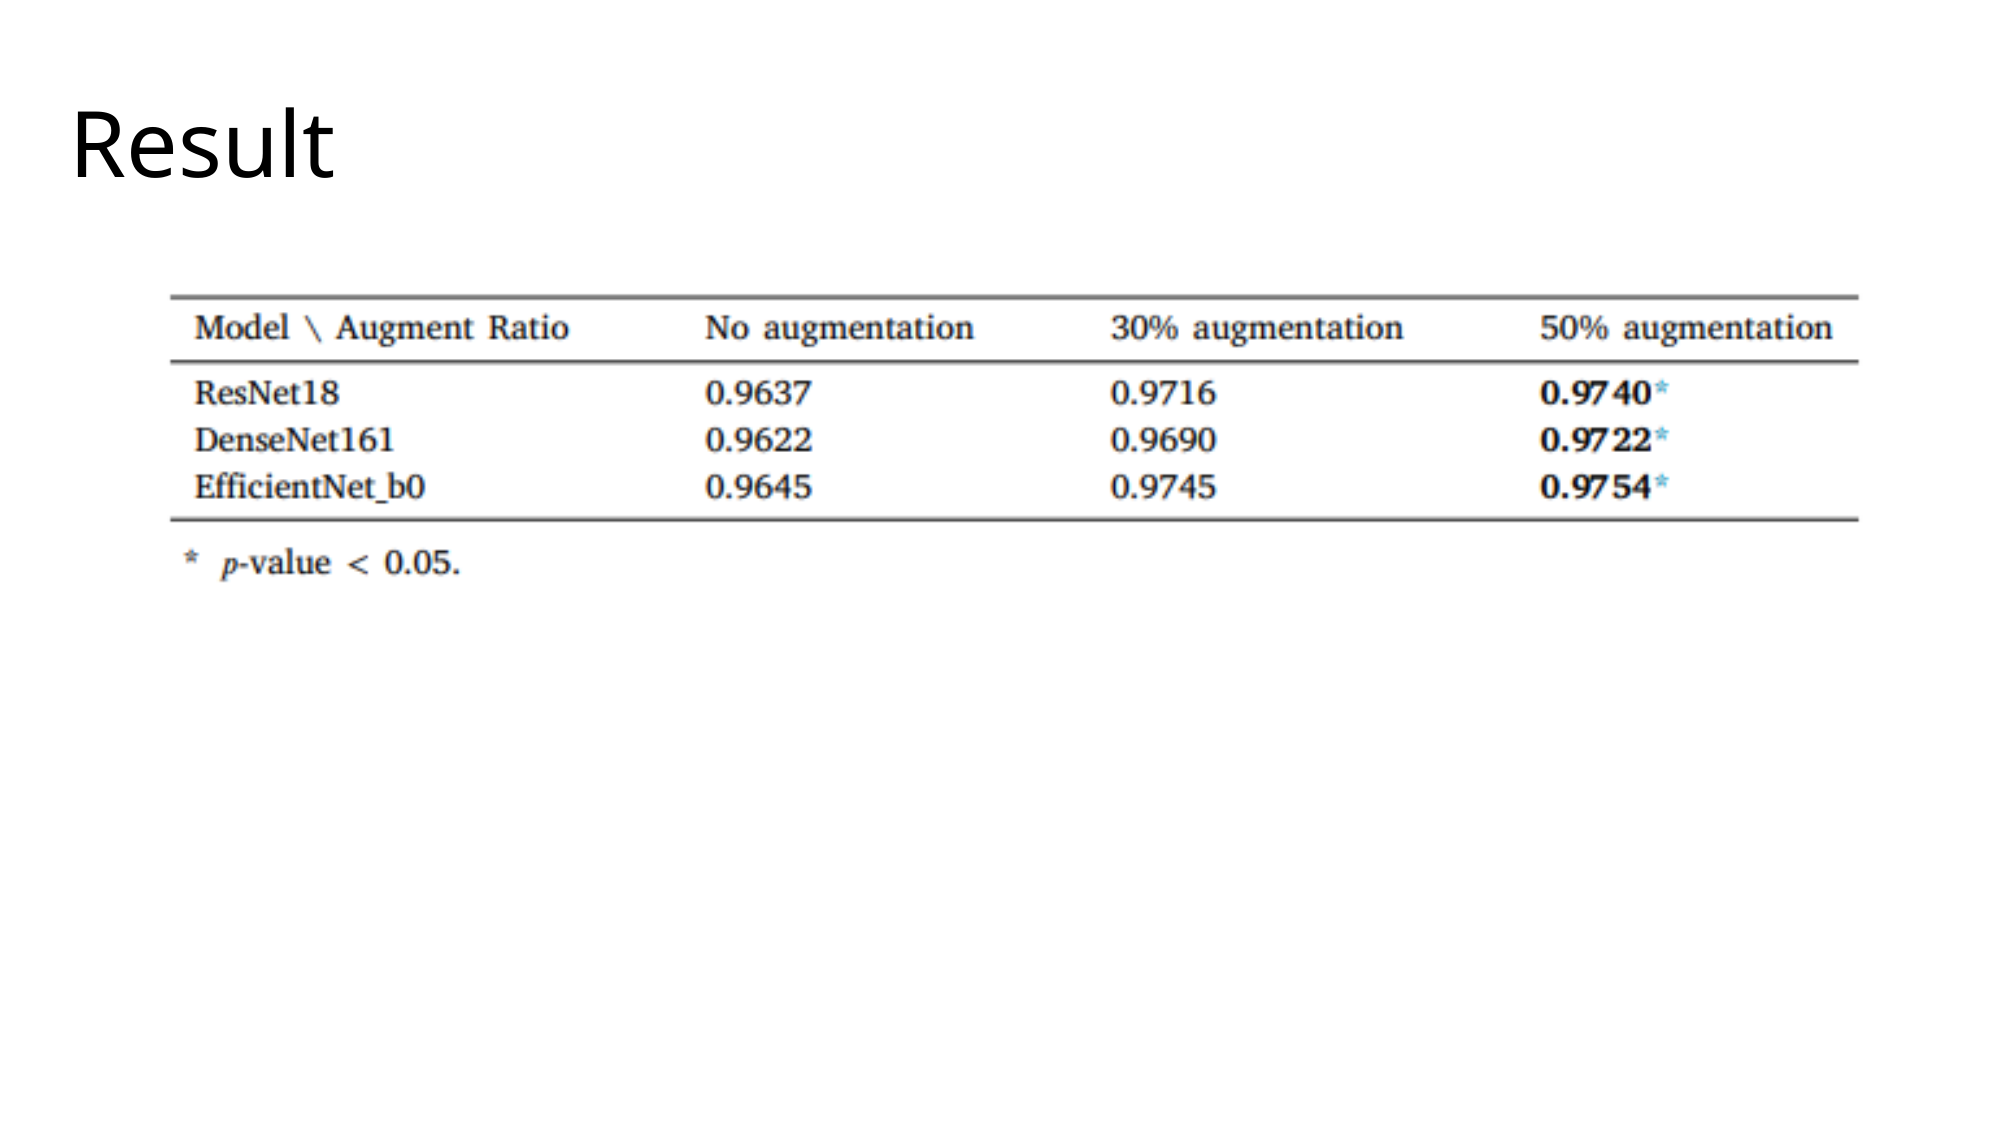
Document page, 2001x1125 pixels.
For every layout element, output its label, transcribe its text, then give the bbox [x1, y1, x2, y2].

title Result [54, 89, 1132, 208]
picture [166, 285, 1875, 585]
